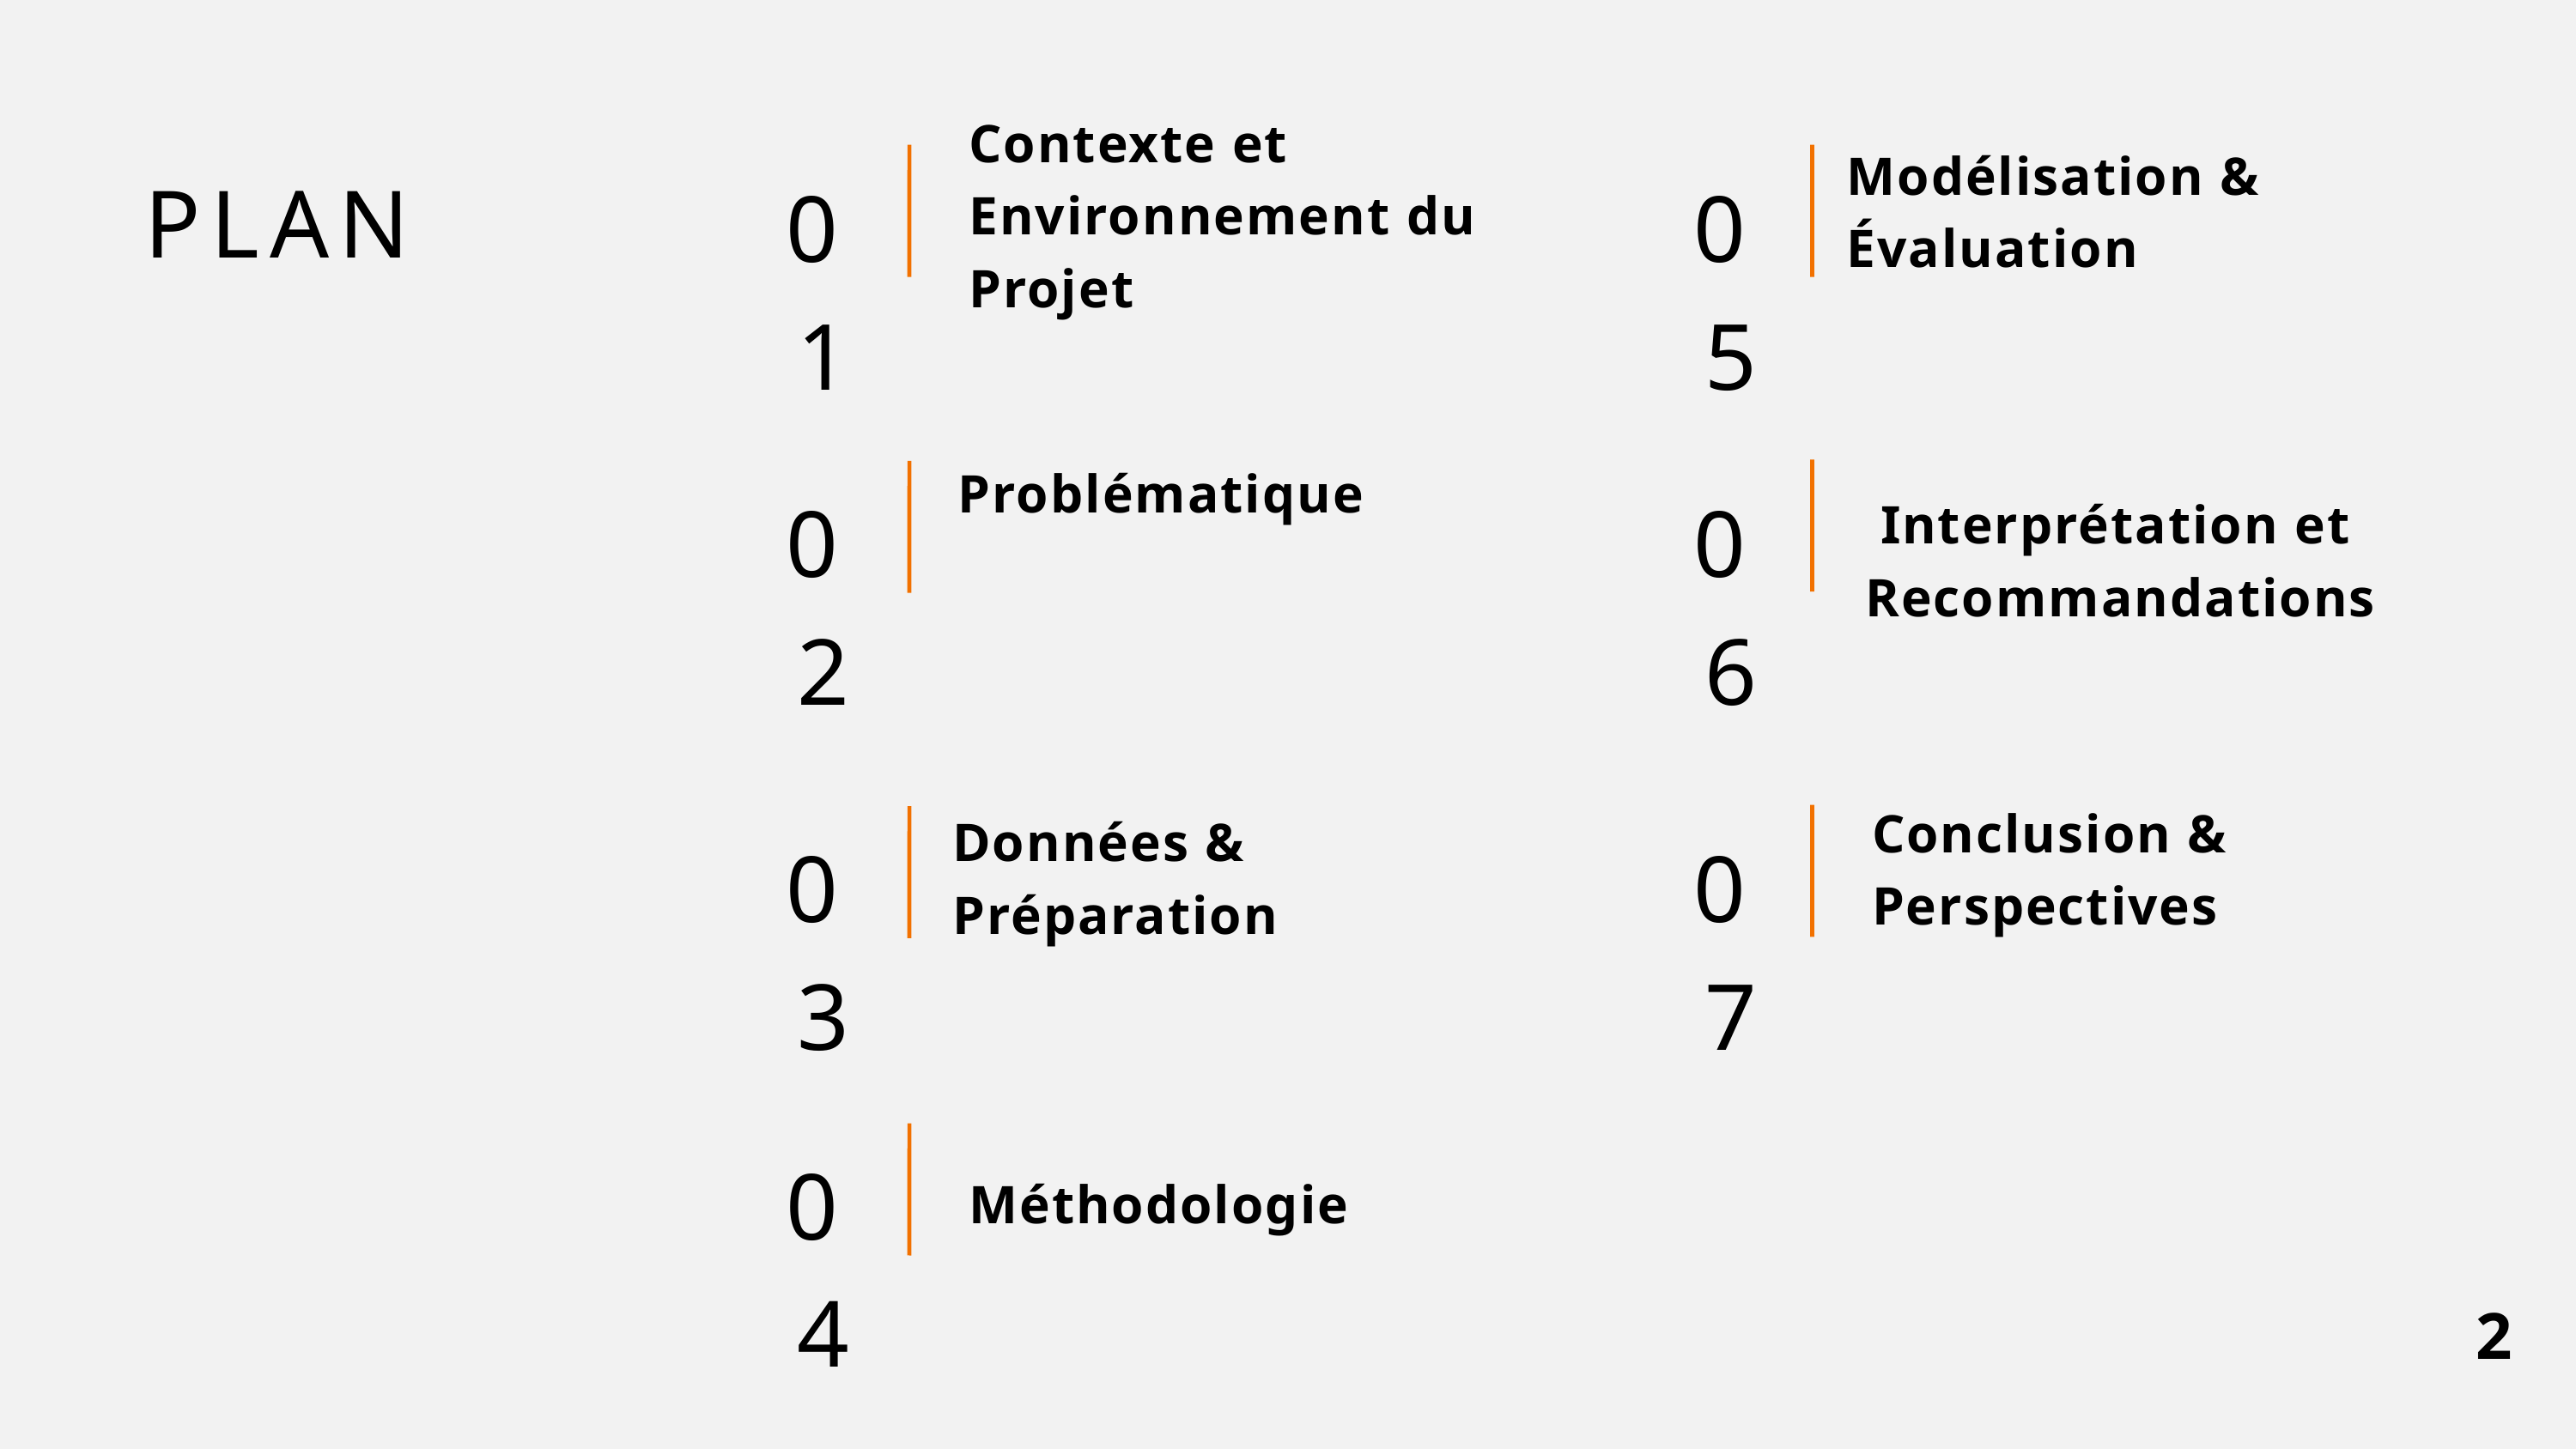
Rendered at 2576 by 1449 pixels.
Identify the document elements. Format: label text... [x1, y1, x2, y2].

text_box 05 [1647, 153, 1758, 409]
text_box PLAN [144, 157, 509, 396]
text_box Méthodologie [969, 1161, 1443, 1234]
text_box Modélisation & Évaluation [1846, 132, 2537, 351]
text_box Données & Préparation [952, 799, 1546, 945]
text_box 07 [1647, 813, 1758, 1069]
text_box 2 [2473, 1282, 2515, 1372]
text_box Problématique [957, 450, 1572, 524]
text_box 02 [740, 467, 850, 724]
text_box 01 [740, 153, 850, 409]
text_box Contexte et Environnement du Projet [969, 100, 1595, 391]
text_box Interprétation et Recommandations [1865, 482, 2432, 627]
text_box 03 [740, 813, 850, 1069]
text_box 06 [1647, 467, 1758, 724]
text_box Conclusion & Perspectives [1872, 790, 2379, 1009]
text_box 04 [740, 1130, 850, 1386]
